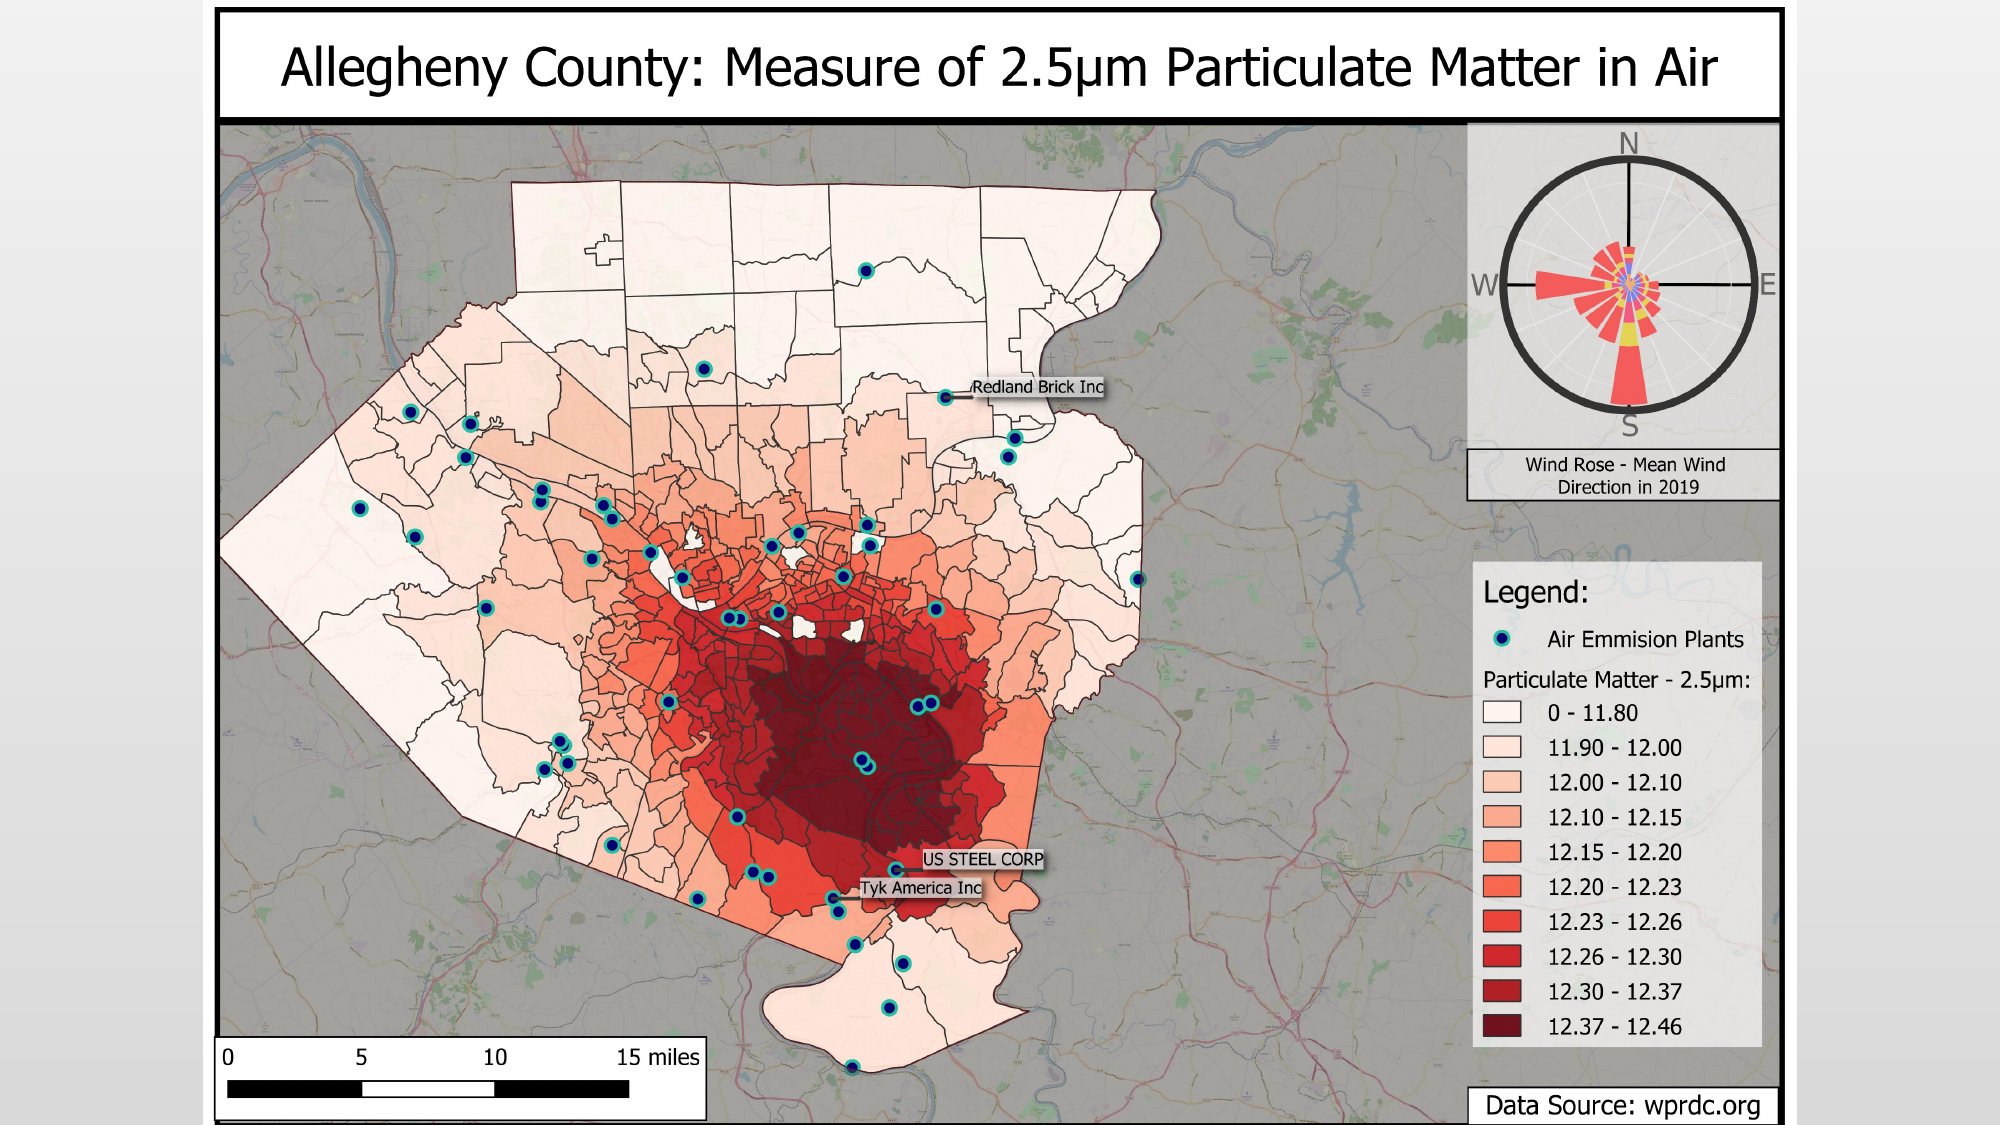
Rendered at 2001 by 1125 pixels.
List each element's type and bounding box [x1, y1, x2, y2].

picture [203, 0, 1797, 1125]
